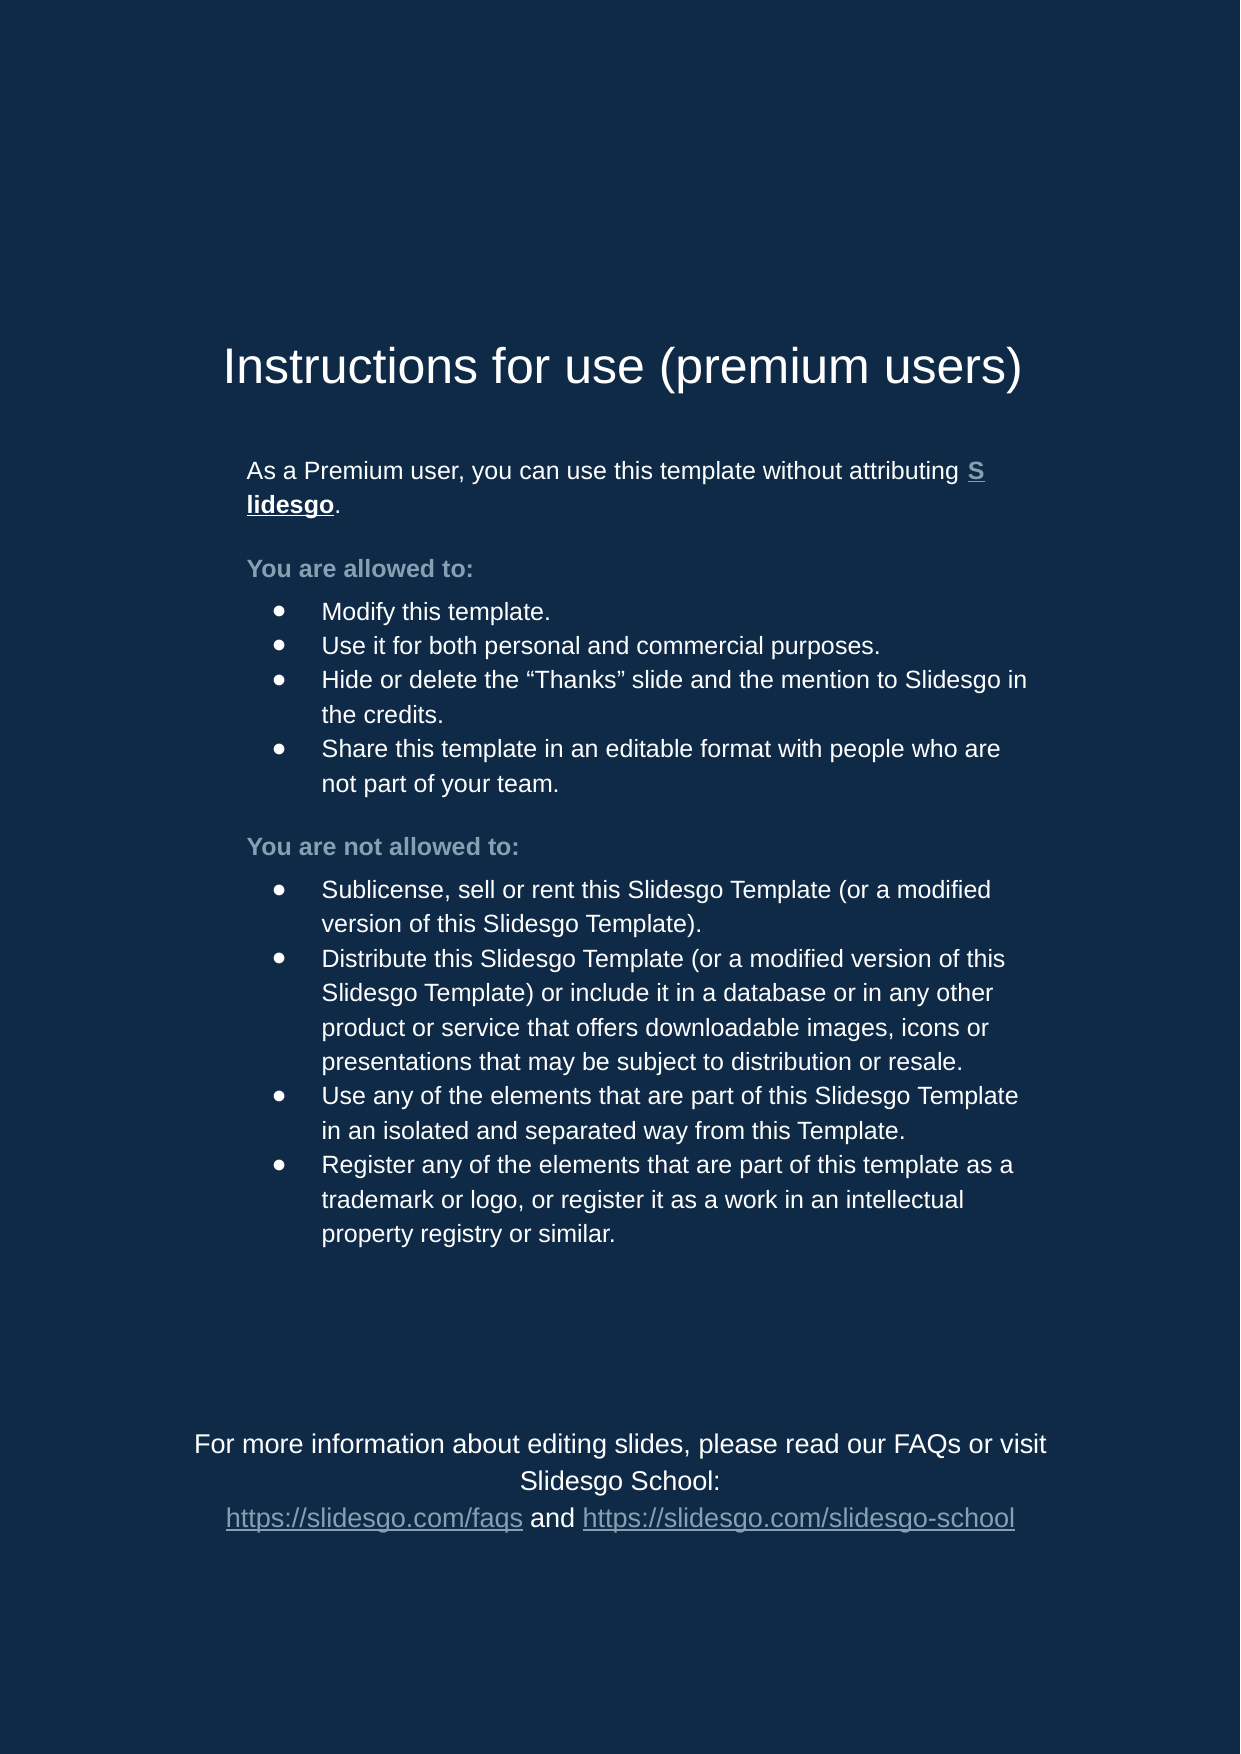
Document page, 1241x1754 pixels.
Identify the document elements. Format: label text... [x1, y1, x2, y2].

text_box For more information about editing slides, please read our FAQs or visit Slidesgo School: https://slidesgo.com/faqs and https://slidesgo.com/slidesgo-school [142, 1406, 1099, 1557]
text_box As a Premium user, you can use this template without attributing Slidesgo. You are allowed to: Modify this template. Use it for both personal and commercial purposes. Hide or delete the “Thanks” slide and the mention to Slidesgo in the credits. Share this template in an editable format with people who are not part of your team. You are not allowed to: Sublicense, sell or rent this Slidesgo Template (or a modified version of this Slidesgo Template). Distribute this Slidesgo Template (or a modified version of this Slidesgo Template) or include it in a database or in any other product or service that offers downloadable images, icons or presentations that may be subject to distribution or resale. Use any of the elements that are part of this Slidesgo Template in an isolated and separated way from this Template. Register any of the elements that are part of this template as a trademark or logo, or register it as a work in an intellectual property registry or similar. [231, 443, 1056, 1353]
text_box Instructions for use (premium users) [144, 318, 1101, 483]
